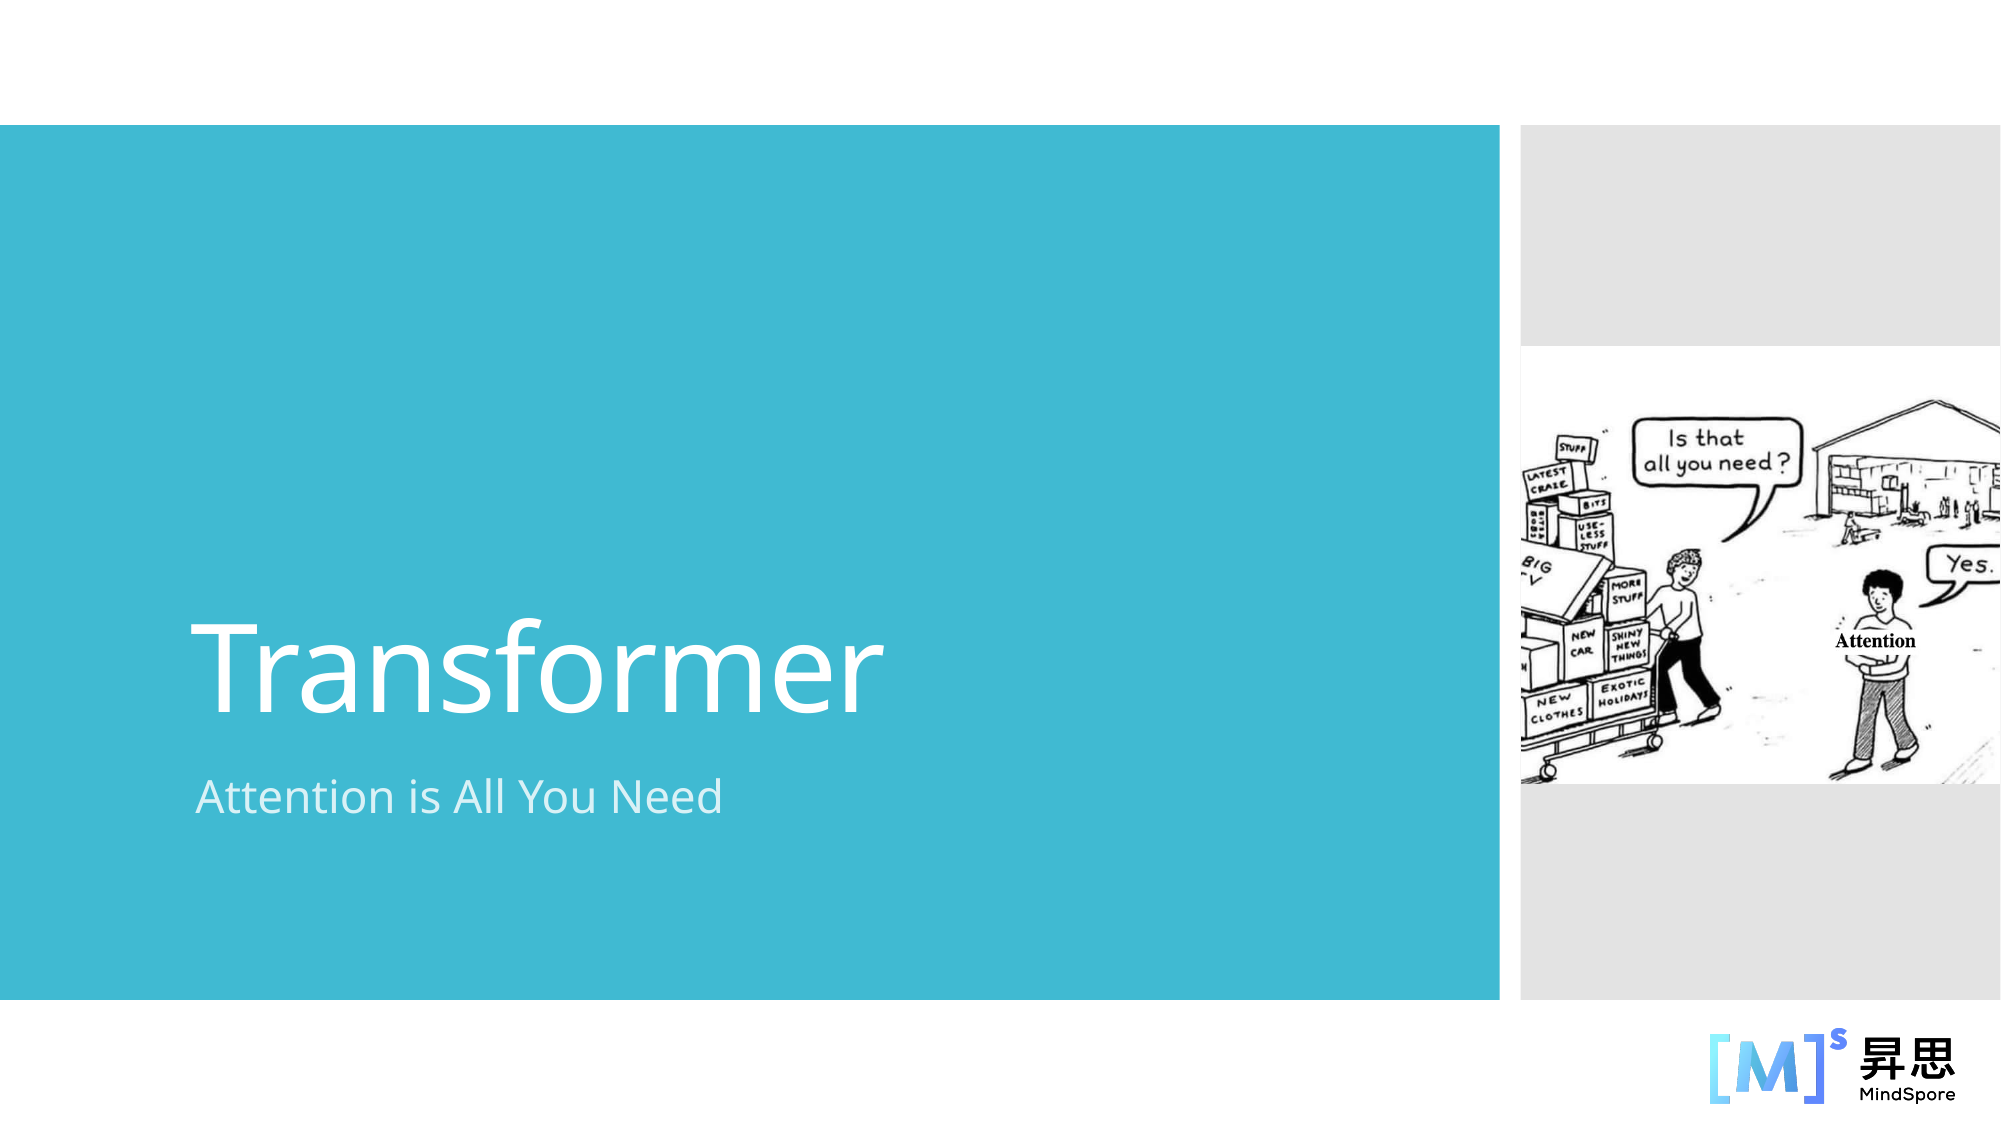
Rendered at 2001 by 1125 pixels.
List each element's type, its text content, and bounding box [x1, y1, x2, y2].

subtitle Attention is All You Need [180, 766, 929, 841]
picture [1710, 1028, 1955, 1105]
picture [1520, 346, 2000, 784]
title Transformer [175, 213, 1376, 747]
